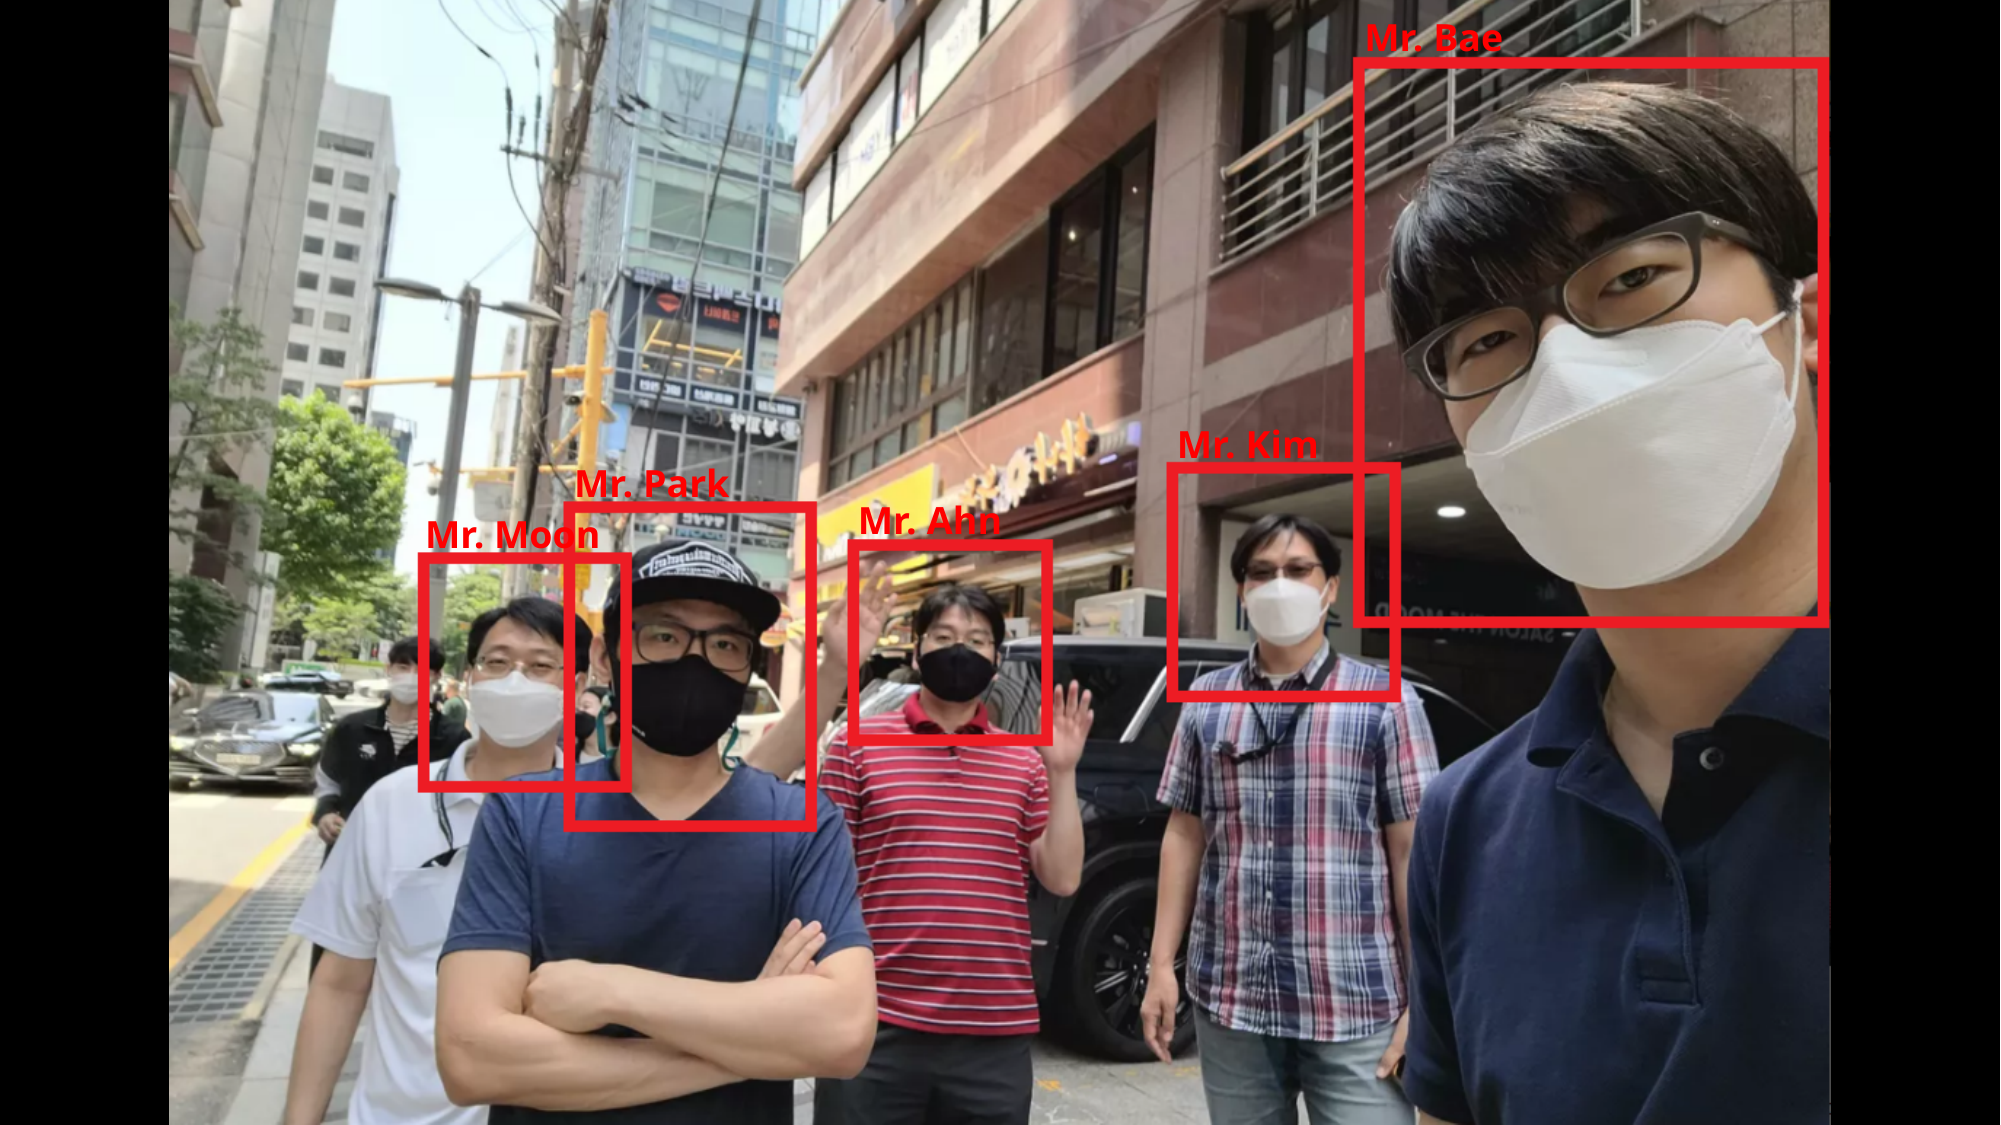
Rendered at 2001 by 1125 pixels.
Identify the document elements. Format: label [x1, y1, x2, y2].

picture [169, 0, 1831, 1125]
